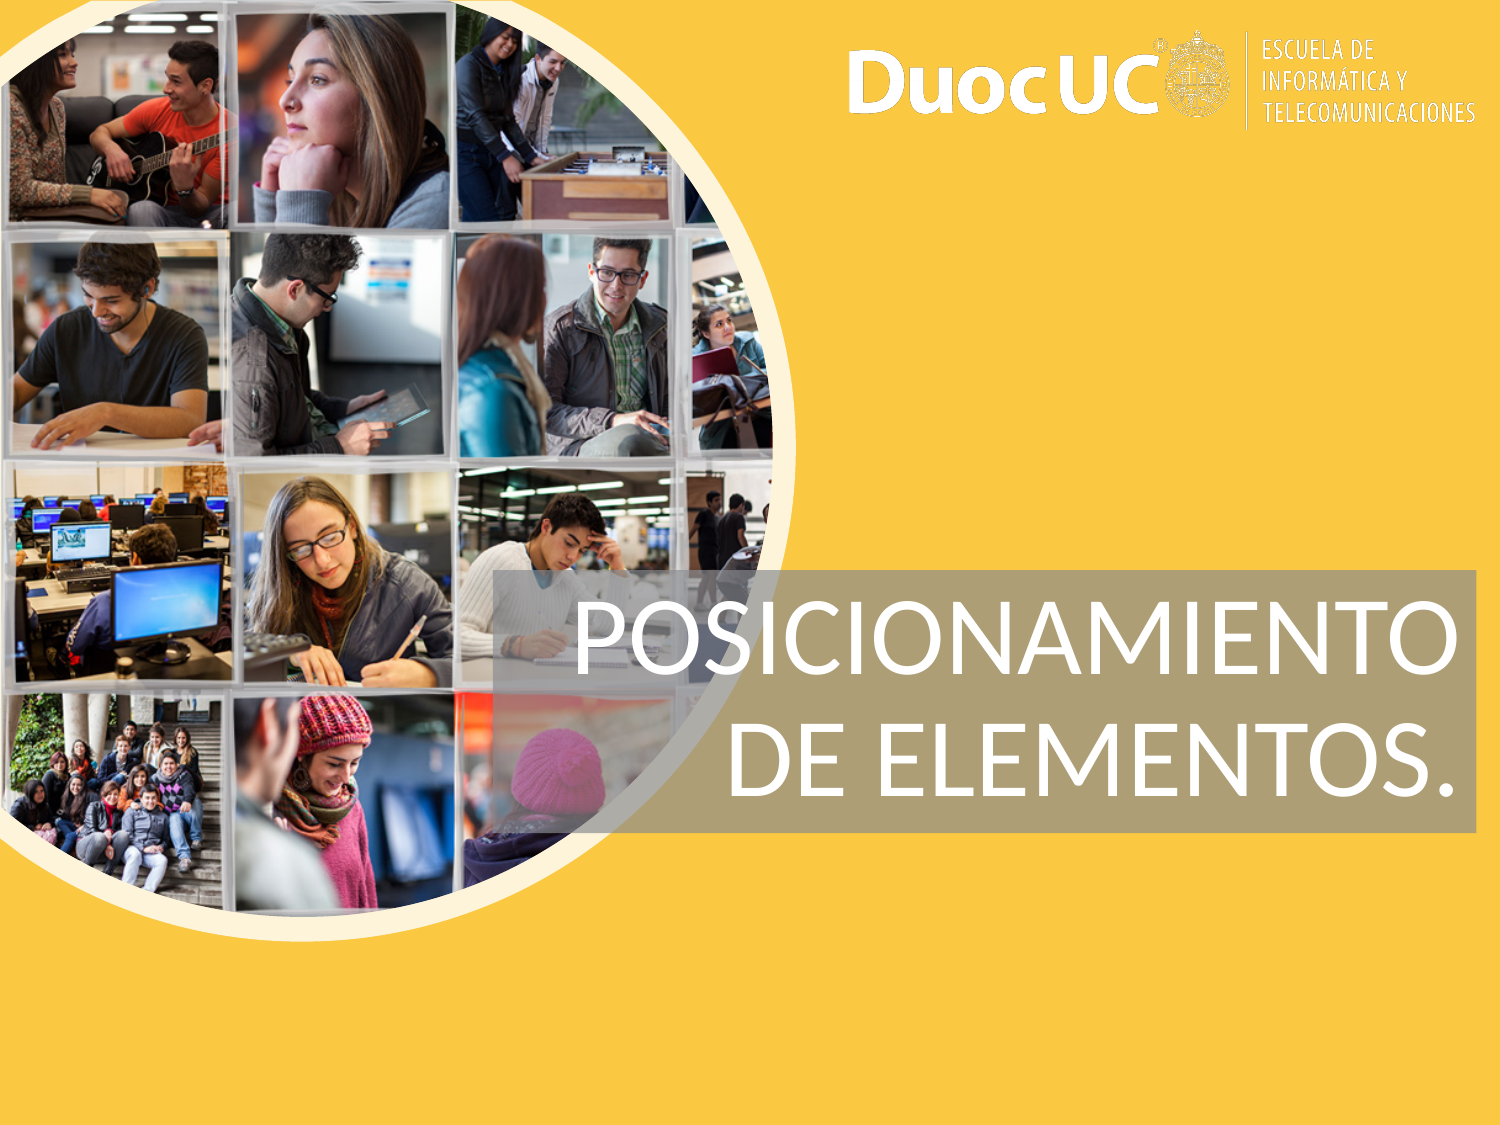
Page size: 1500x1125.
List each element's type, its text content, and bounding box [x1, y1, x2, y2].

picture [849, 30, 1475, 130]
title POSICIONAMIENTO DE ELEMENTOS. [492, 570, 1477, 834]
picture [0, 0, 773, 917]
